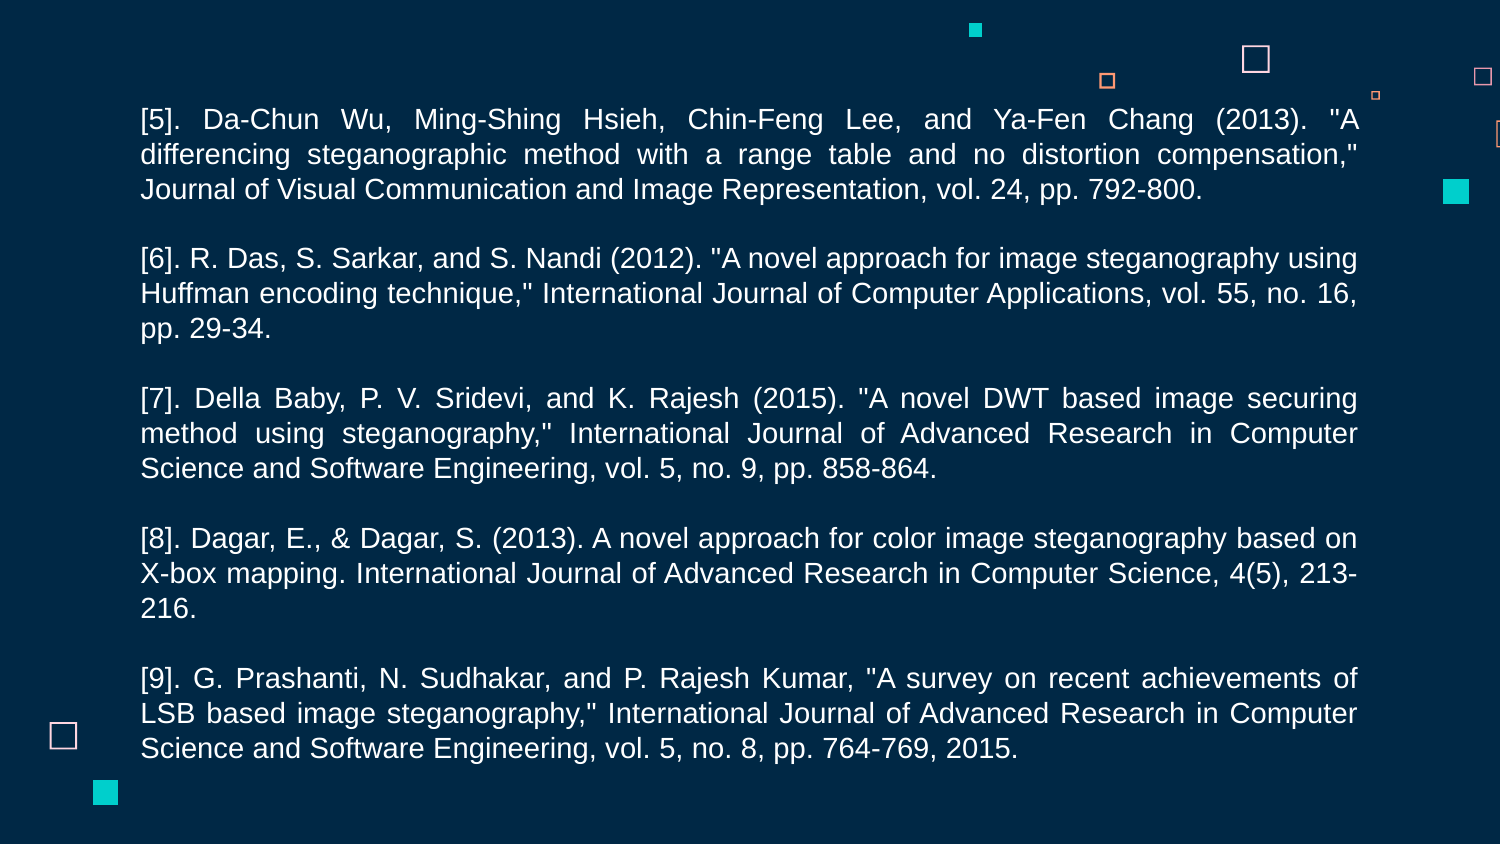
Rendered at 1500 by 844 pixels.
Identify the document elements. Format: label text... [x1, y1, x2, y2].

text_box [5]. Da-Chun Wu, Ming-Shing Hsieh, Chin-Feng Lee, and Ya-Fen Chang (2013). "A differencing steganographic method with a range table and no distortion compensation," Journal of Visual Communication and Image Representation, vol. 24, pp. 792-800. [6]. R. Das, S. Sarkar, and S. Nandi (2012). "A novel approach for image steganography using Huffman encoding technique," International Journal of Computer Applications, vol. 55, no. 16, pp. 29-34. [7]. Della Baby, P. V. Sridevi, and K. Rajesh (2015). "A novel DWT based image securing method using steganography," International Journal of Advanced Research in Computer Science and Software Engineering, vol. 5, no. 9, pp. 858-864. [8]. Dagar, E., & Dagar, S. (2013). A novel approach for color image steganography based on X-box mapping. International Journal of Advanced Research in Computer Science, 4(5), 213-216. [9]. G. Prashanti, N. Sudhakar, and P. Rajesh Kumar, "A survey on recent achievements of LSB based image steganography," International Journal of Advanced Research in Computer Science and Software Engineering, vol. 5, no. 8, pp. 764-769, 2015. [125, 92, 1375, 807]
